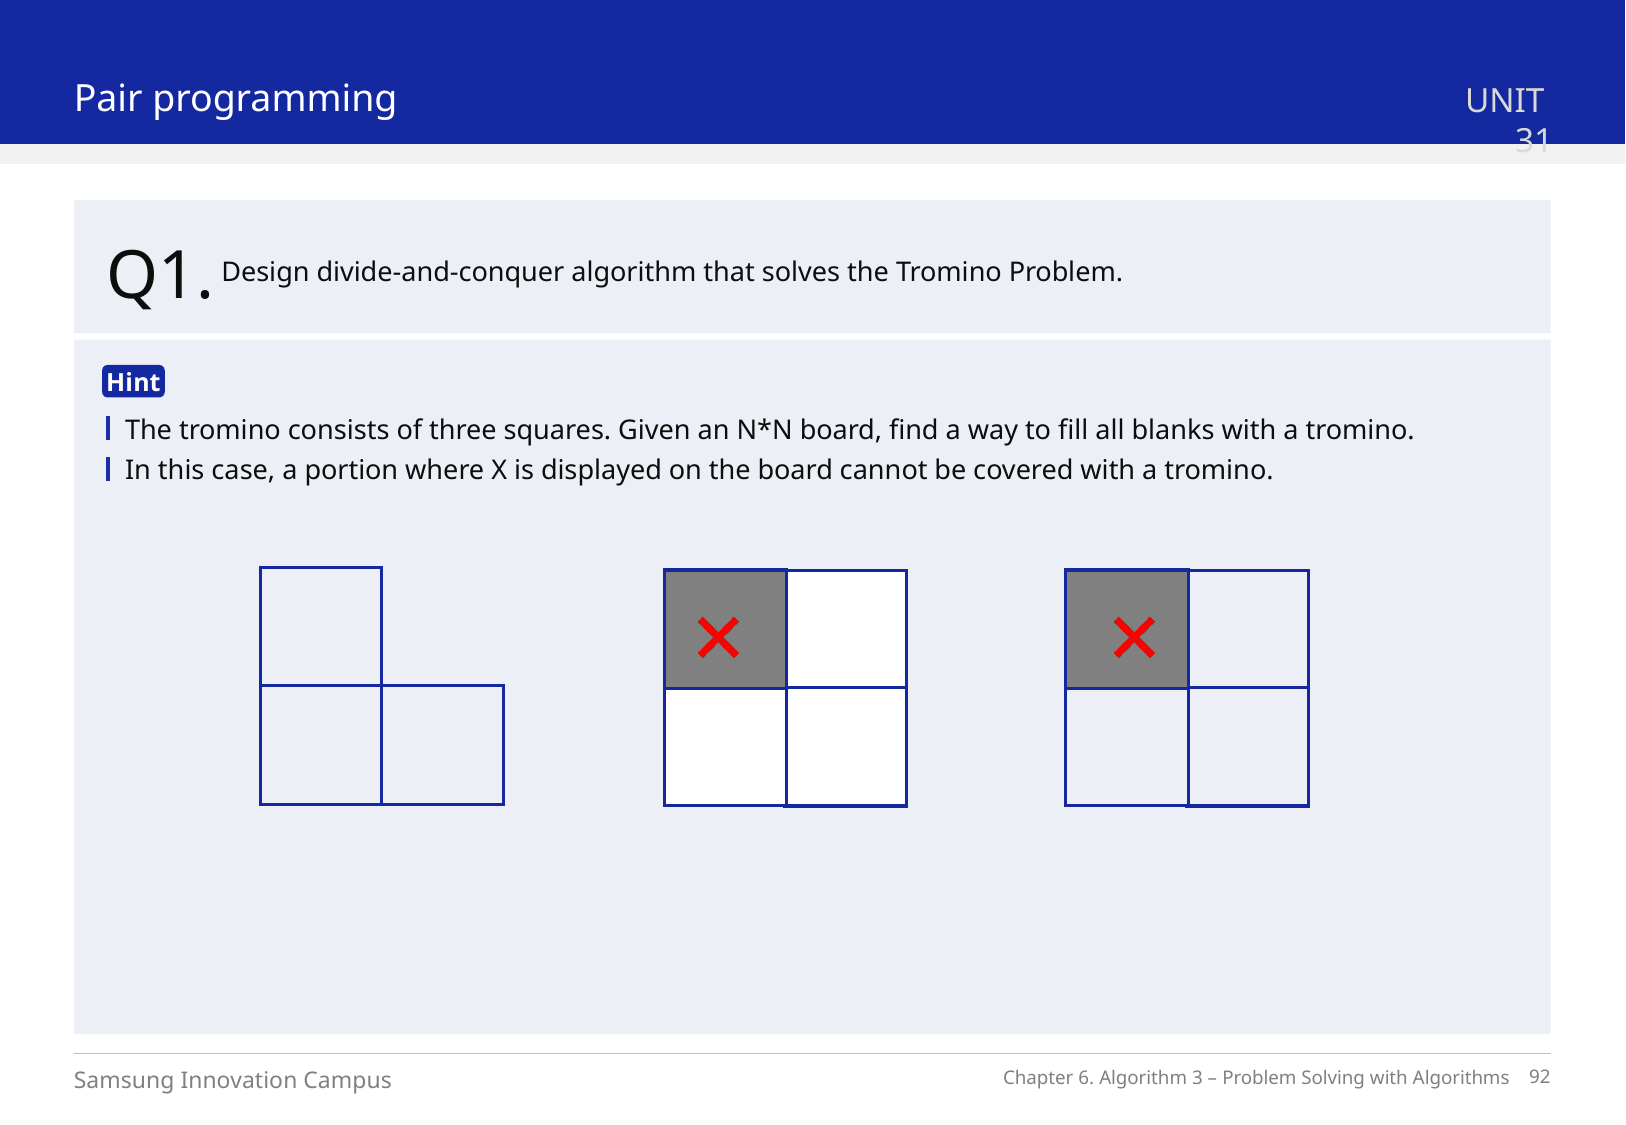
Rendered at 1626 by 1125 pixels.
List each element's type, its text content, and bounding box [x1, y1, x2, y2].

text_box Design divide-and-conquer algorithm that solves the Tromino Problem. [281, 253, 1534, 288]
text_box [73, 73, 1554, 120]
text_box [102, 364, 1564, 487]
text_box Q1. [105, 231, 281, 313]
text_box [260, 567, 1309, 807]
